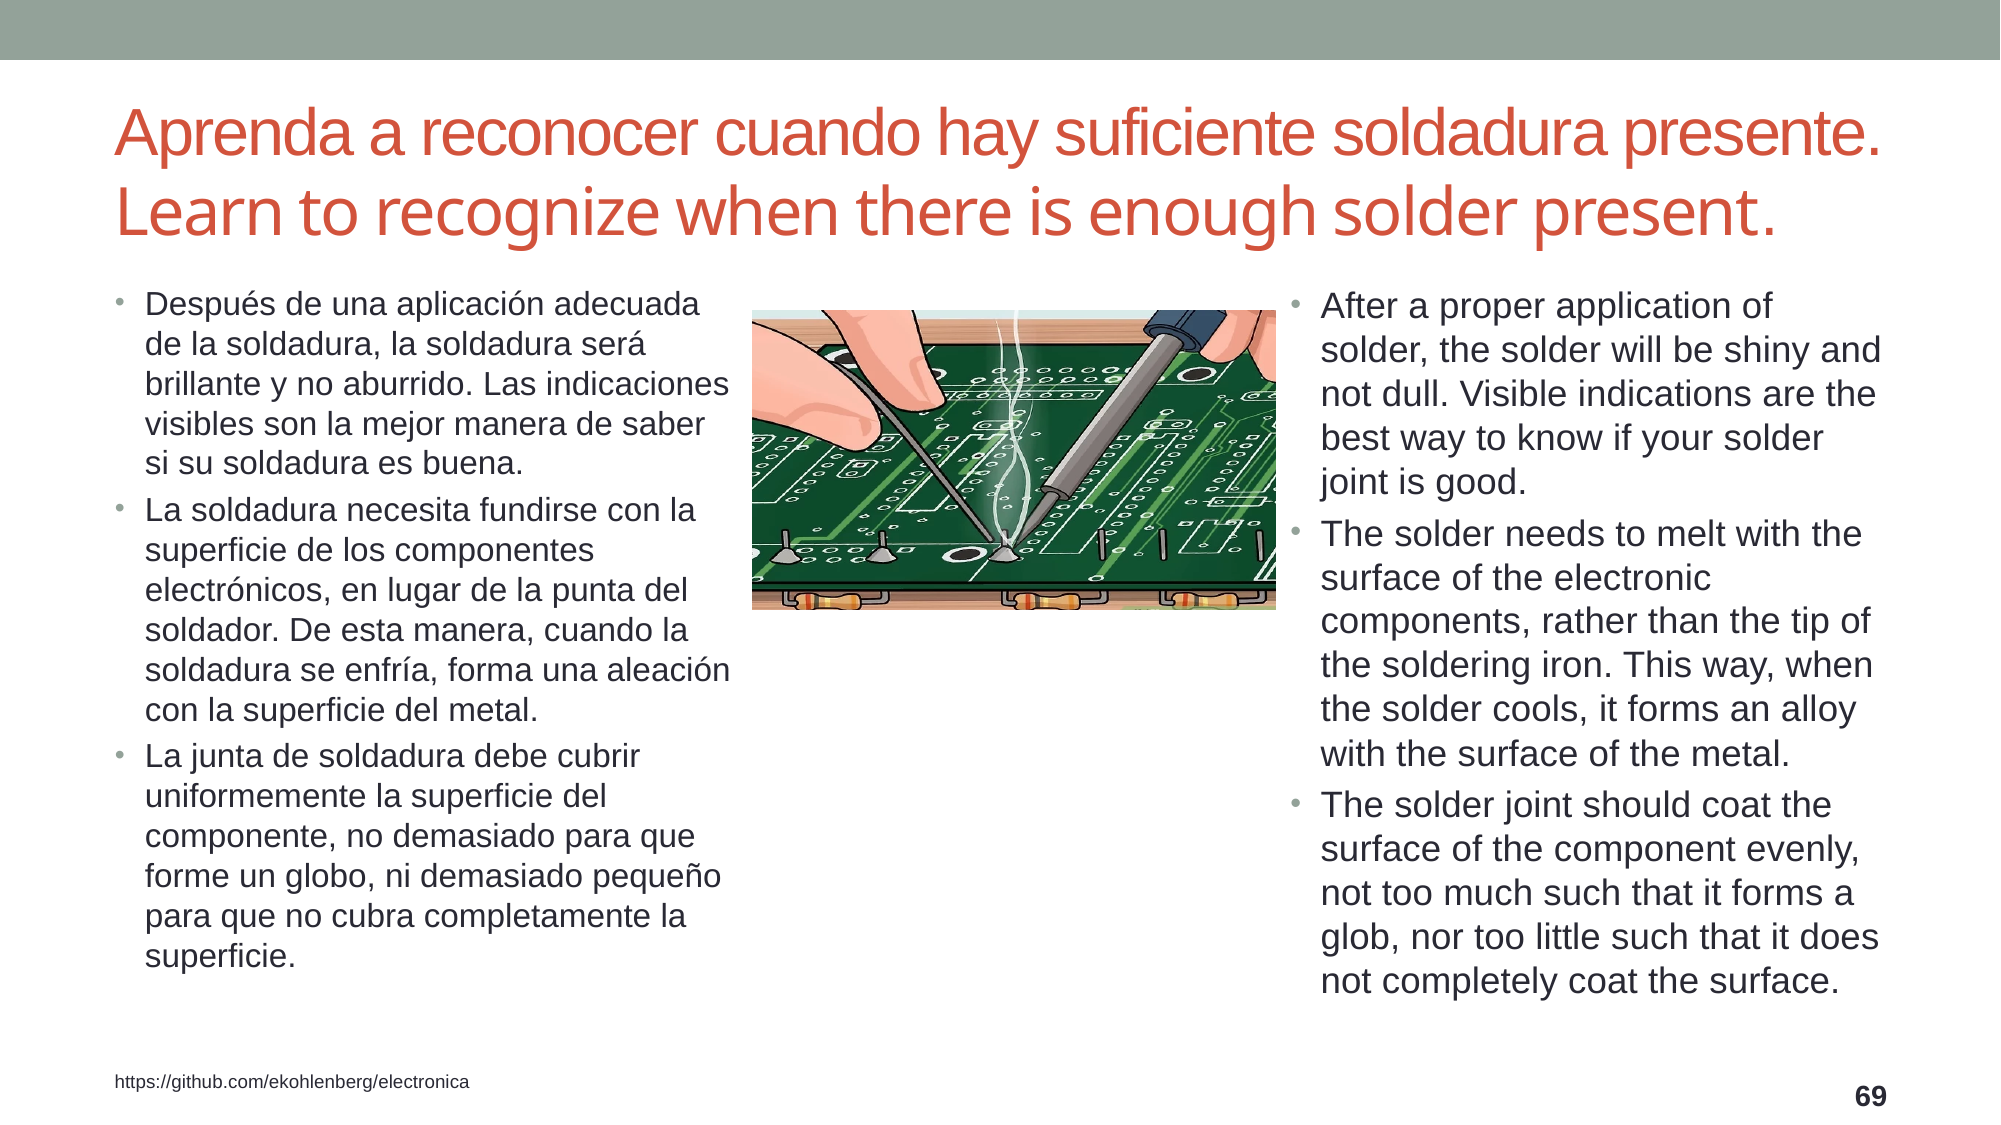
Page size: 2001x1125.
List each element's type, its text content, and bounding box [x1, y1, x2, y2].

slide_number 69 [1585, 1068, 1903, 1123]
list Después de una aplicación adecuada de la soldadura, la soldadura será brillante y no aburrido. Las indicaciones visibles son la mejor manera de saber si su soldadura es buena. La soldadura necesita fundirse con la superficie de los componentes electrónicos, en lugar de la punta del soldador. De esta manera, cuando la soldadura se enfría, forma una aleación con la superficie del metal. La junta de soldadura debe cubrir uniformemente la superficie del componente, no demasiado para que forme un globo, ni demasiado pequeño para que no cubra completamente la superficie. [99, 274, 752, 1049]
list After a proper application of solder, the solder will be shiny and not dull. Visible indications are the best way to know if your solder joint is good. The solder needs to melt with the surface of the electronic components, rather than the tip of the soldering iron. This way, when the solder cools, it forms an alloy with the surface of the metal. The solder joint should coat the surface of the component evenly, not too much such that it forms a glob, nor too little such that it does not completely coat the surface. [1275, 274, 1900, 1049]
picture [751, 309, 1276, 611]
title Aprenda a reconocer cuando hay suficiente soldadura presente. Learn to recognize when there is enough solder present. [99, 87, 1900, 250]
